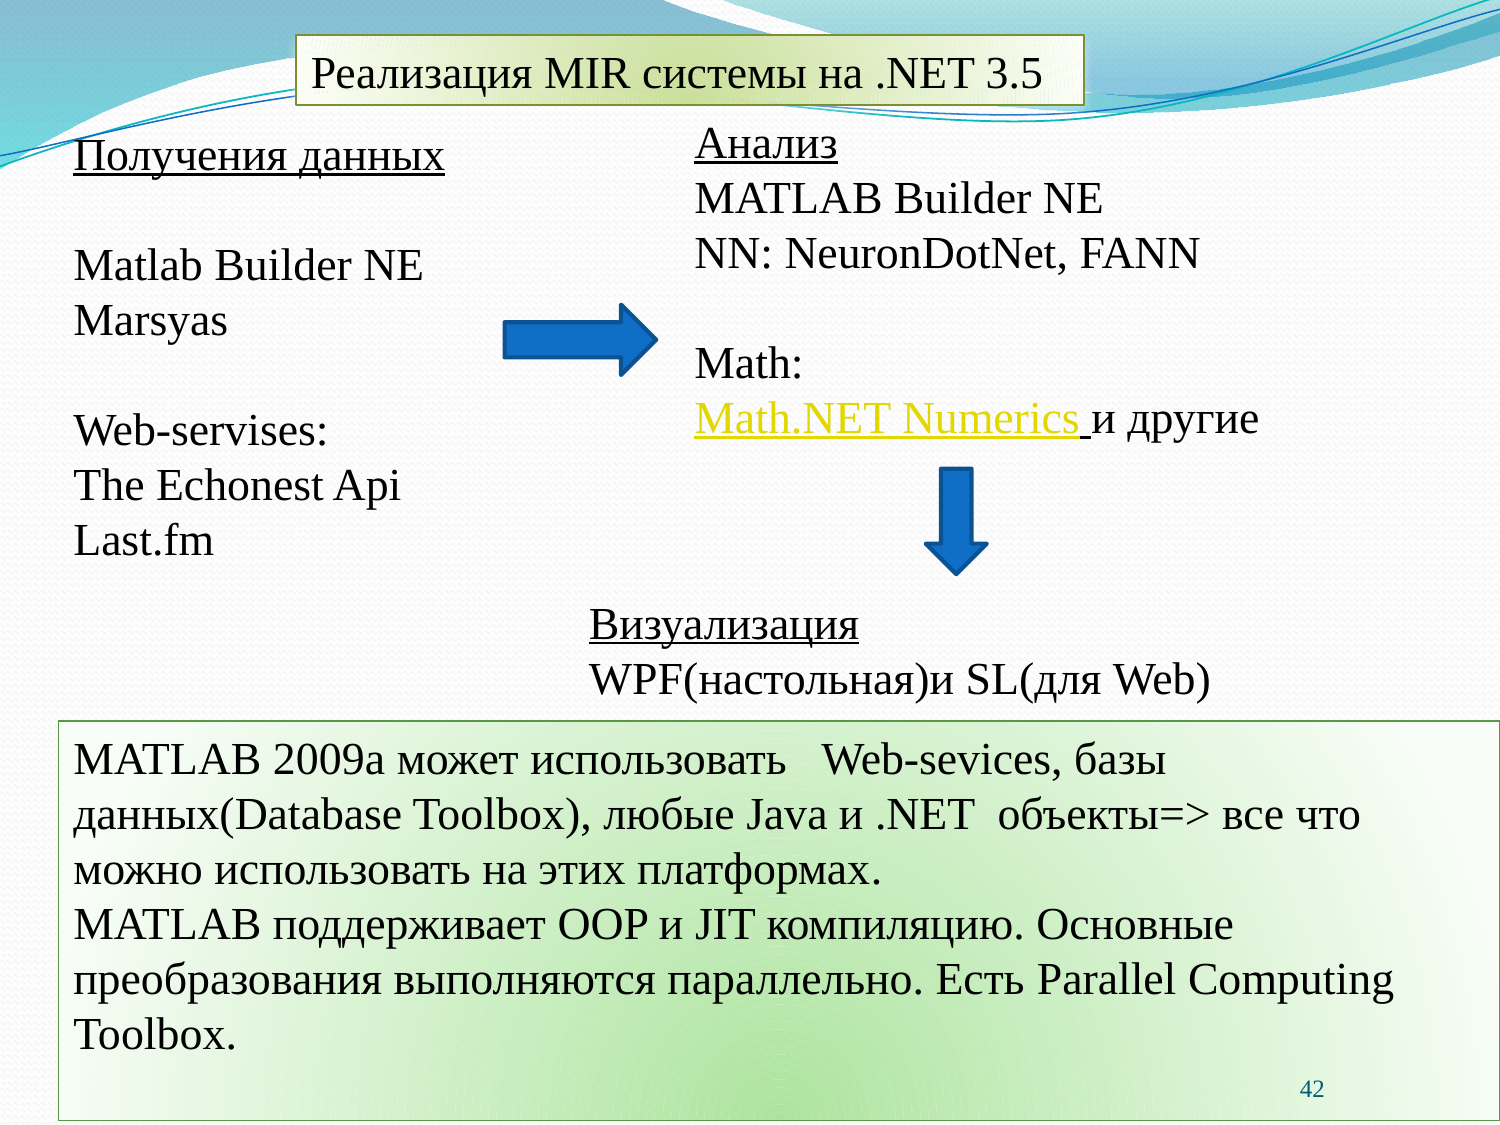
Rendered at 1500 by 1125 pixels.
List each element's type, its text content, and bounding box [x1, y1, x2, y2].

text_box Визуализация WPF(настольная)и SL(для Web) [574, 585, 1407, 711]
text_box Получения данных Matlab Builder NE Marsyas Web-servises: The Echonest Api Last.fm [58, 117, 469, 572]
slide_number 42 [1299, 1042, 1425, 1103]
text_box MATLAB 2009a может использовать Web-sevices, базы данных(Database Toolbox), любые Java и .NET объекты=> все что можно использовать на этих платформах. MATLAB поддерживает OOP и JIT компиляцию. Основные преобразования выполняются параллельно. Есть Parallel Computing Toolbox. [58, 720, 1500, 1121]
text_box [502, 302, 659, 377]
text_box Анализ MATLAB Builder NE NN: NeuronDotNet, FANN Math: Math.NET Numerics и другие [679, 105, 1313, 616]
text_box Реализация MIR системы на .NET 3.5 [295, 34, 1085, 106]
text_box [923, 466, 989, 577]
